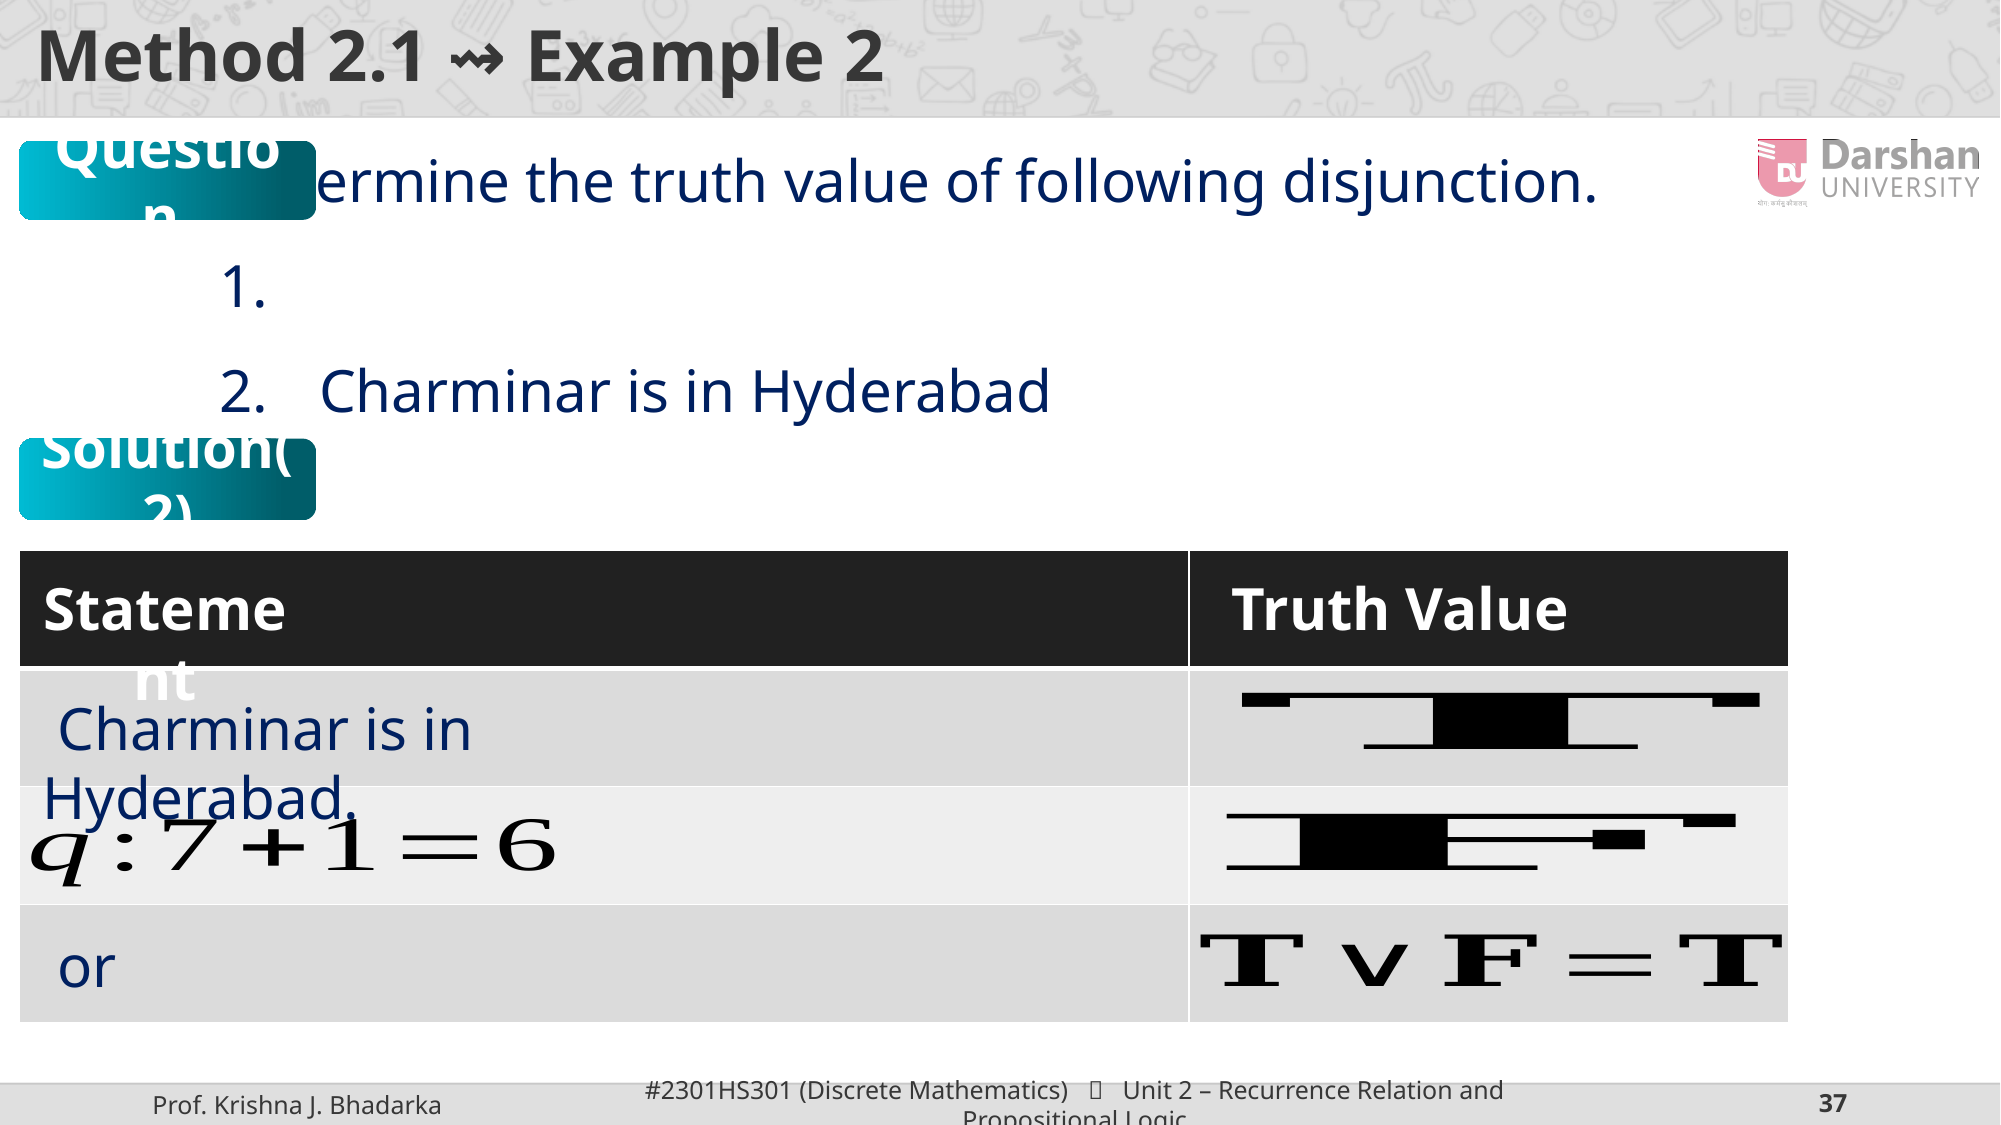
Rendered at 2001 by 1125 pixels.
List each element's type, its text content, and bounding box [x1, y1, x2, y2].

table_cell [20, 671, 1188, 786]
title Method 2.1 ⇝ Example 2 [0, 0, 2000, 117]
text_box Truth Value [1159, 564, 1641, 650]
table_cell [1190, 671, 1788, 786]
text_box Question [19, 140, 317, 220]
table_cell [1190, 905, 1788, 1022]
table_cell [20, 905, 1188, 1022]
table_header [20, 551, 1188, 666]
table_cell [20, 787, 1188, 904]
text_box Statement [27, 564, 304, 720]
table_cell [1190, 787, 1788, 904]
text_box Solution(2) [19, 438, 317, 521]
table_header [1190, 551, 1788, 666]
table_header [1758, 139, 1979, 207]
